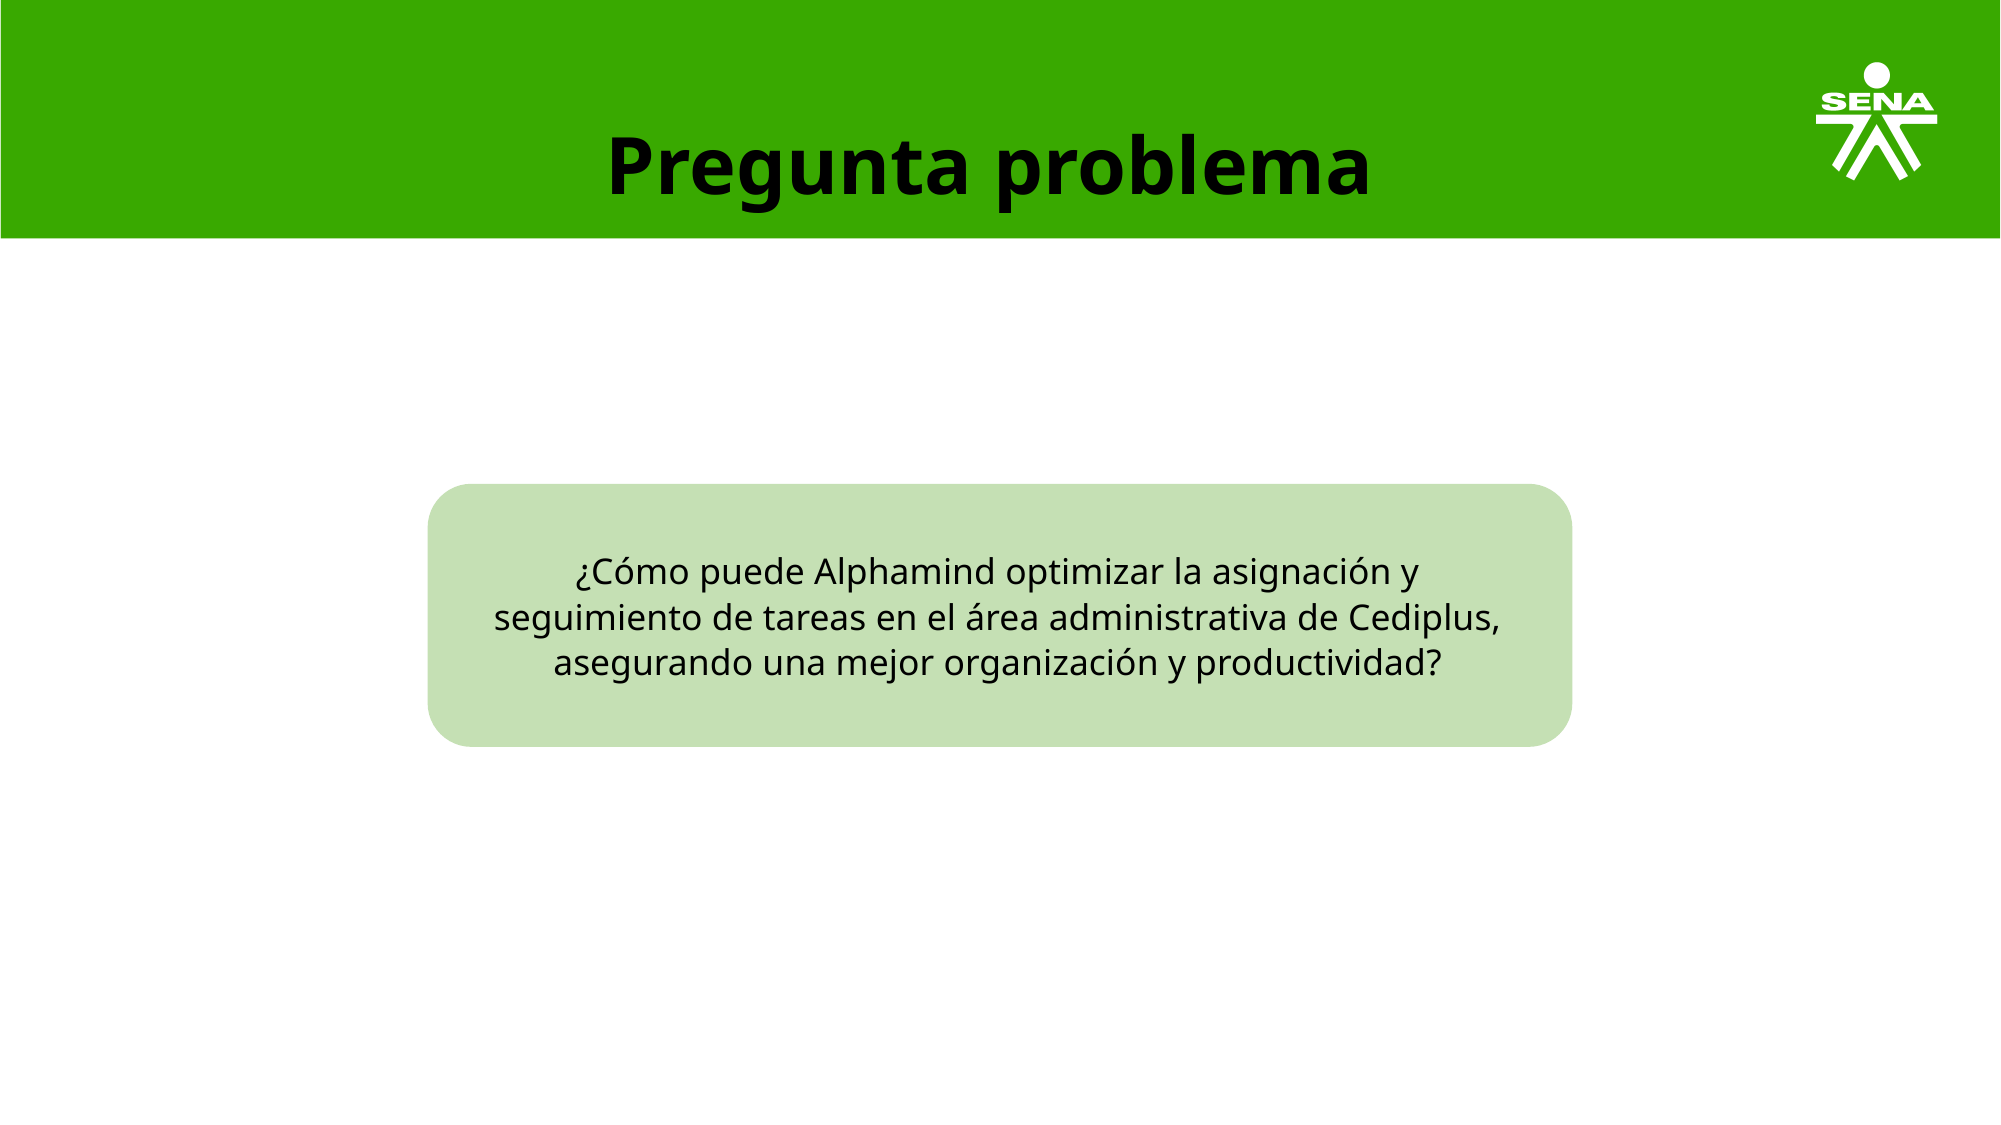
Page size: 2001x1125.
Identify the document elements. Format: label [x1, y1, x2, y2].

list [455, 539, 1540, 692]
title [137, 60, 1863, 278]
